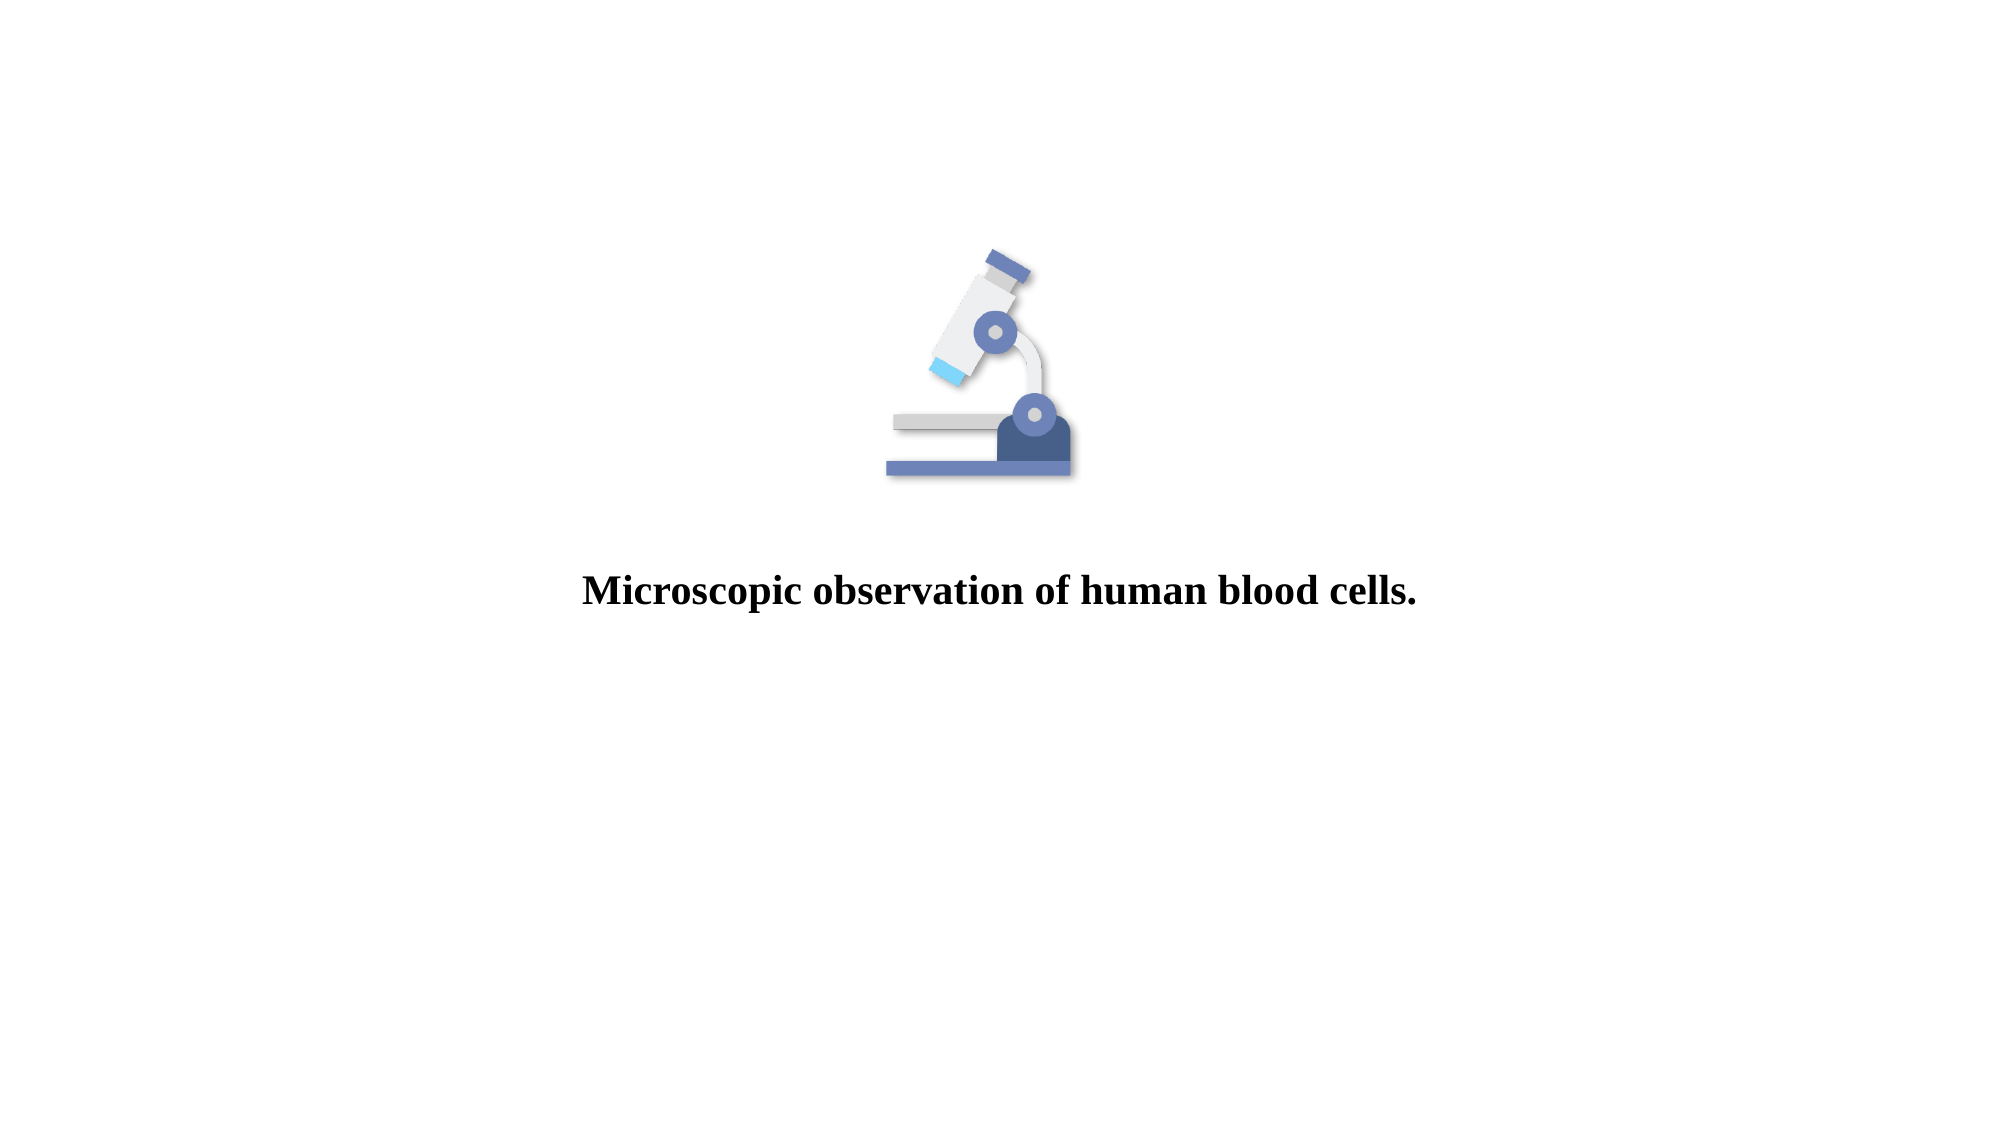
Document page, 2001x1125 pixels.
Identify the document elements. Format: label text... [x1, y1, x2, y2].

title Microscopic observation of human blood cells. [137, 453, 1863, 672]
picture [860, 244, 1096, 480]
